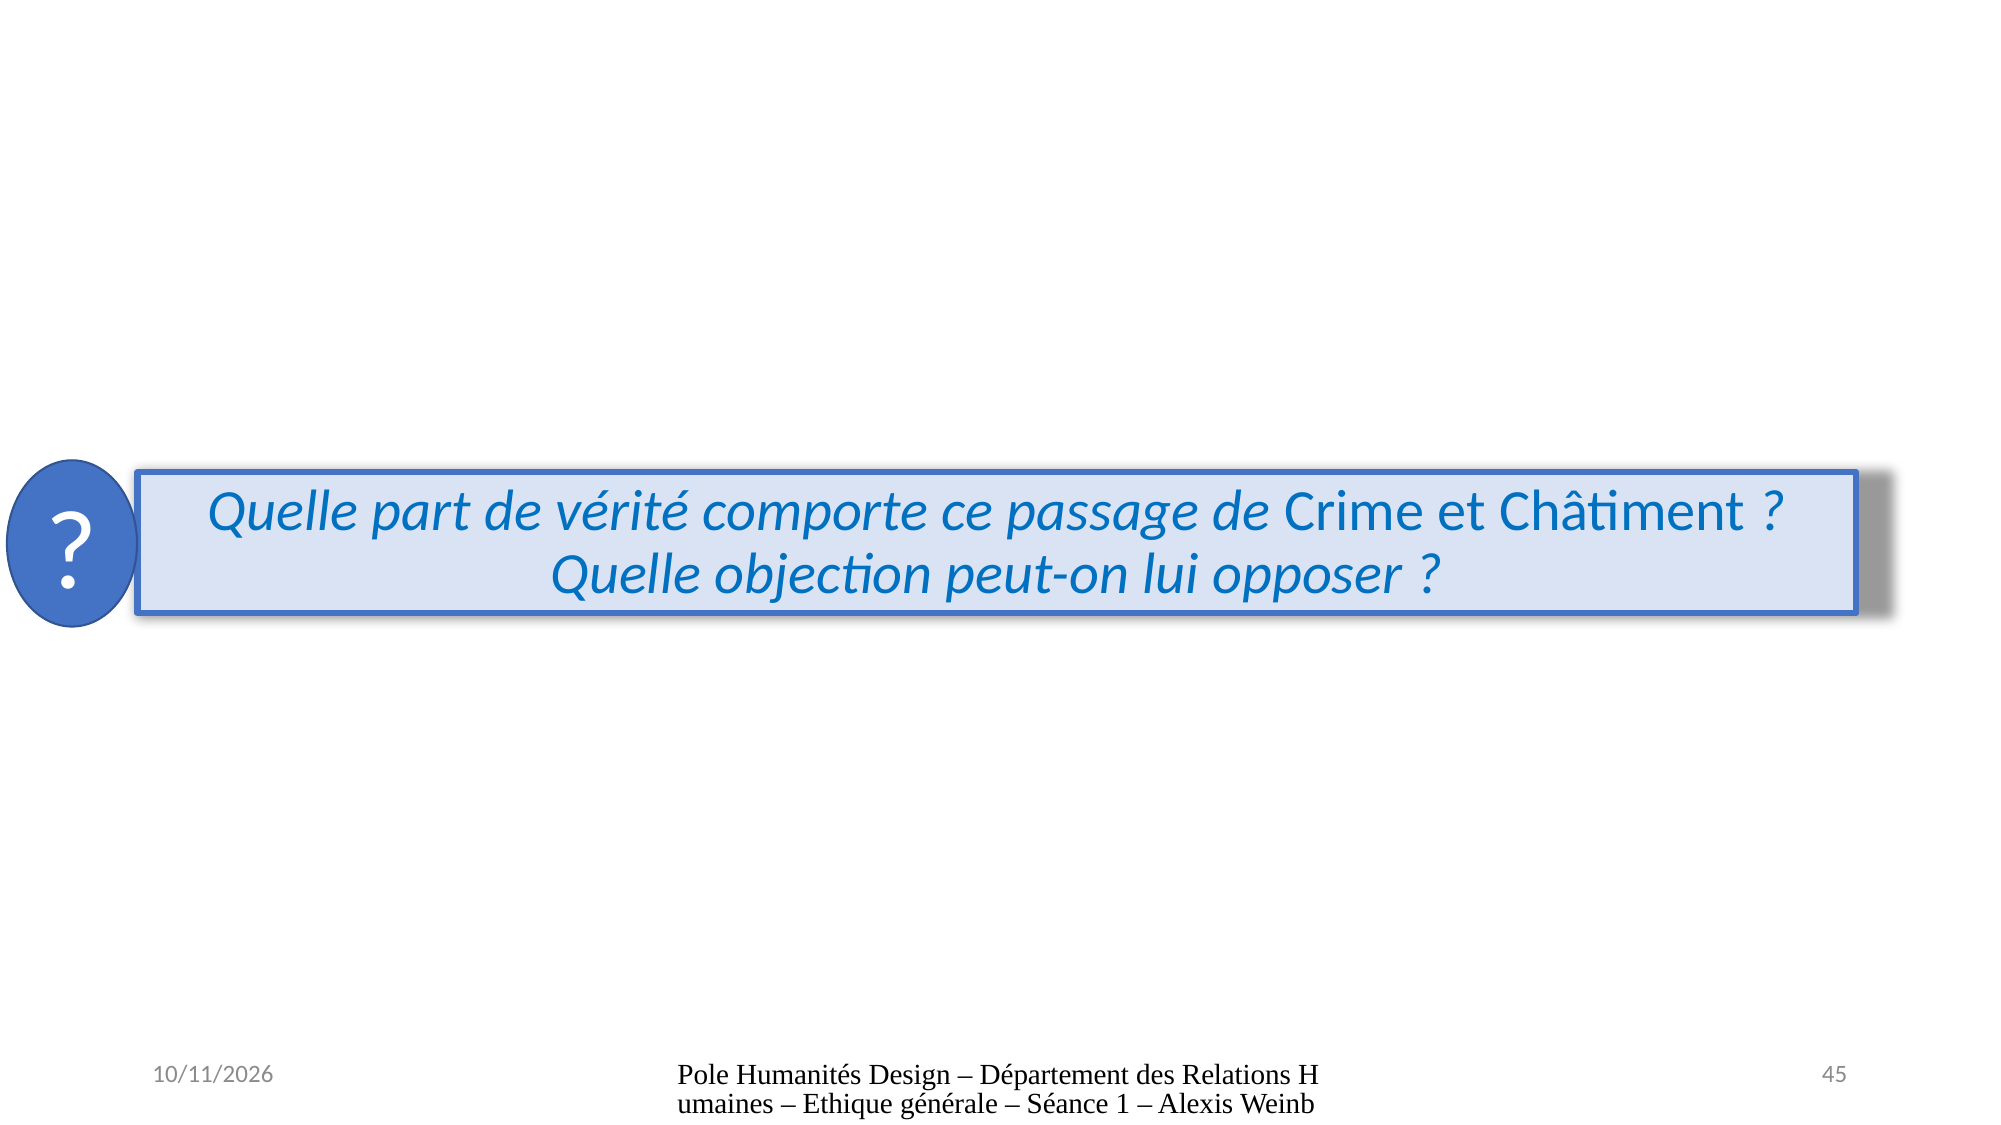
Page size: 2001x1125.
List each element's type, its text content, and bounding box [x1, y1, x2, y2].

text_box Quelle part de vérité comporte ce passage de Crime et Châtiment ? Quelle objection peut-on lui opposer ? [137, 472, 1857, 614]
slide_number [137, 1042, 588, 1103]
footer Pole Humanités Design – Département des Relations Humaines – Ethique générale – Séance 1 – Alexis Weinberg [662, 1042, 1338, 1103]
text_box ? [5, 459, 139, 628]
slide_number 45 [1412, 1042, 1863, 1103]
